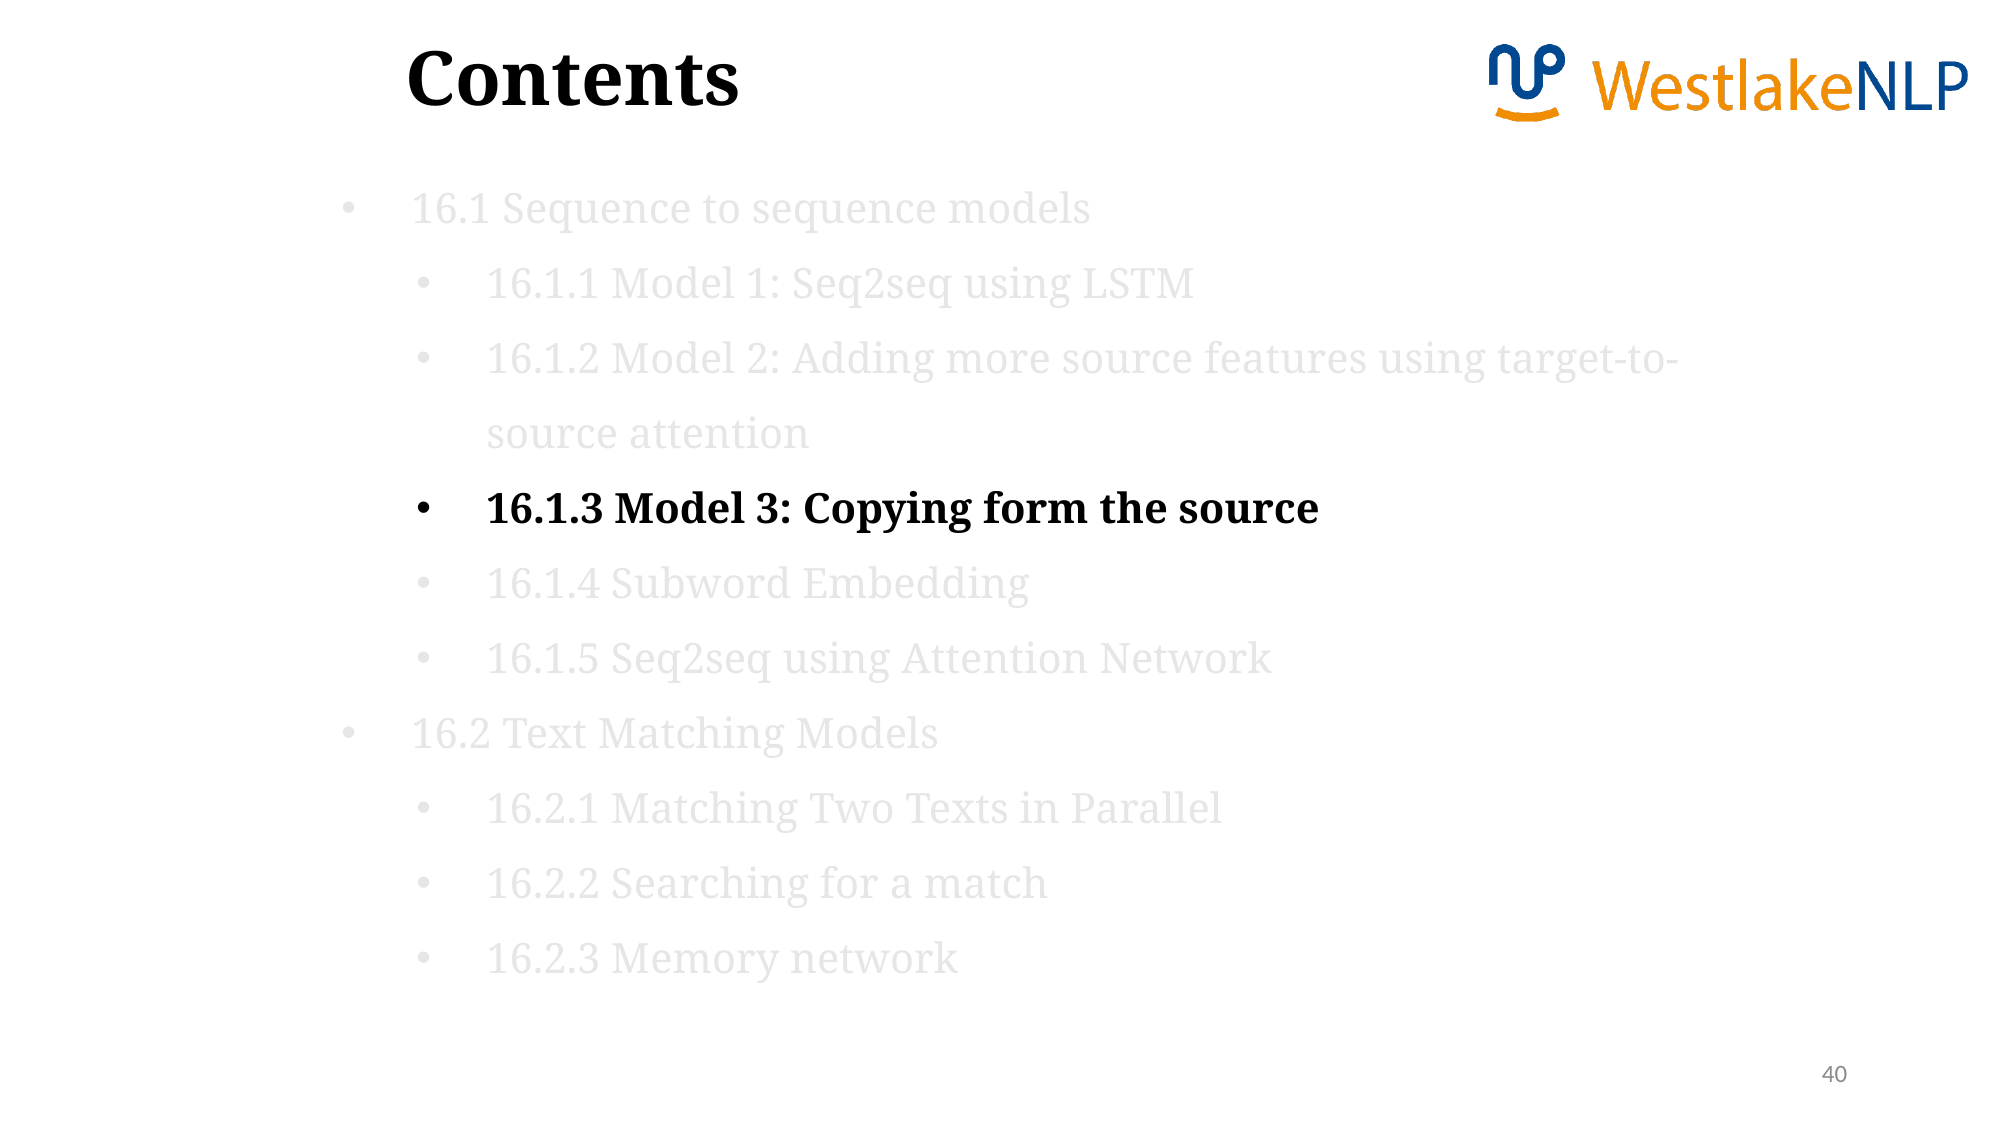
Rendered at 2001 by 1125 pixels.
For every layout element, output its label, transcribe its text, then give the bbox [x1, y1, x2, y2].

picture [1459, 0, 2000, 170]
text_box 16.1 Sequence to sequence models 16.1.1 Model 1: Seq2seq using LSTM 16.1.2 Model 2: Adding more source features using target-to-source attention 16.1.3 Model 3: Copying form the source 16.1.4 Subword Embedding 16.1.5 Seq2seq using Attention Network 16.2 Text Matching Models 16.2.1 Matching Two Texts in Parallel 16.2.2 Searching for a match 16.2.3 Memory network [326, 149, 1714, 990]
text_box Contents [390, 23, 891, 128]
slide_number 40 [1412, 1042, 1863, 1103]
